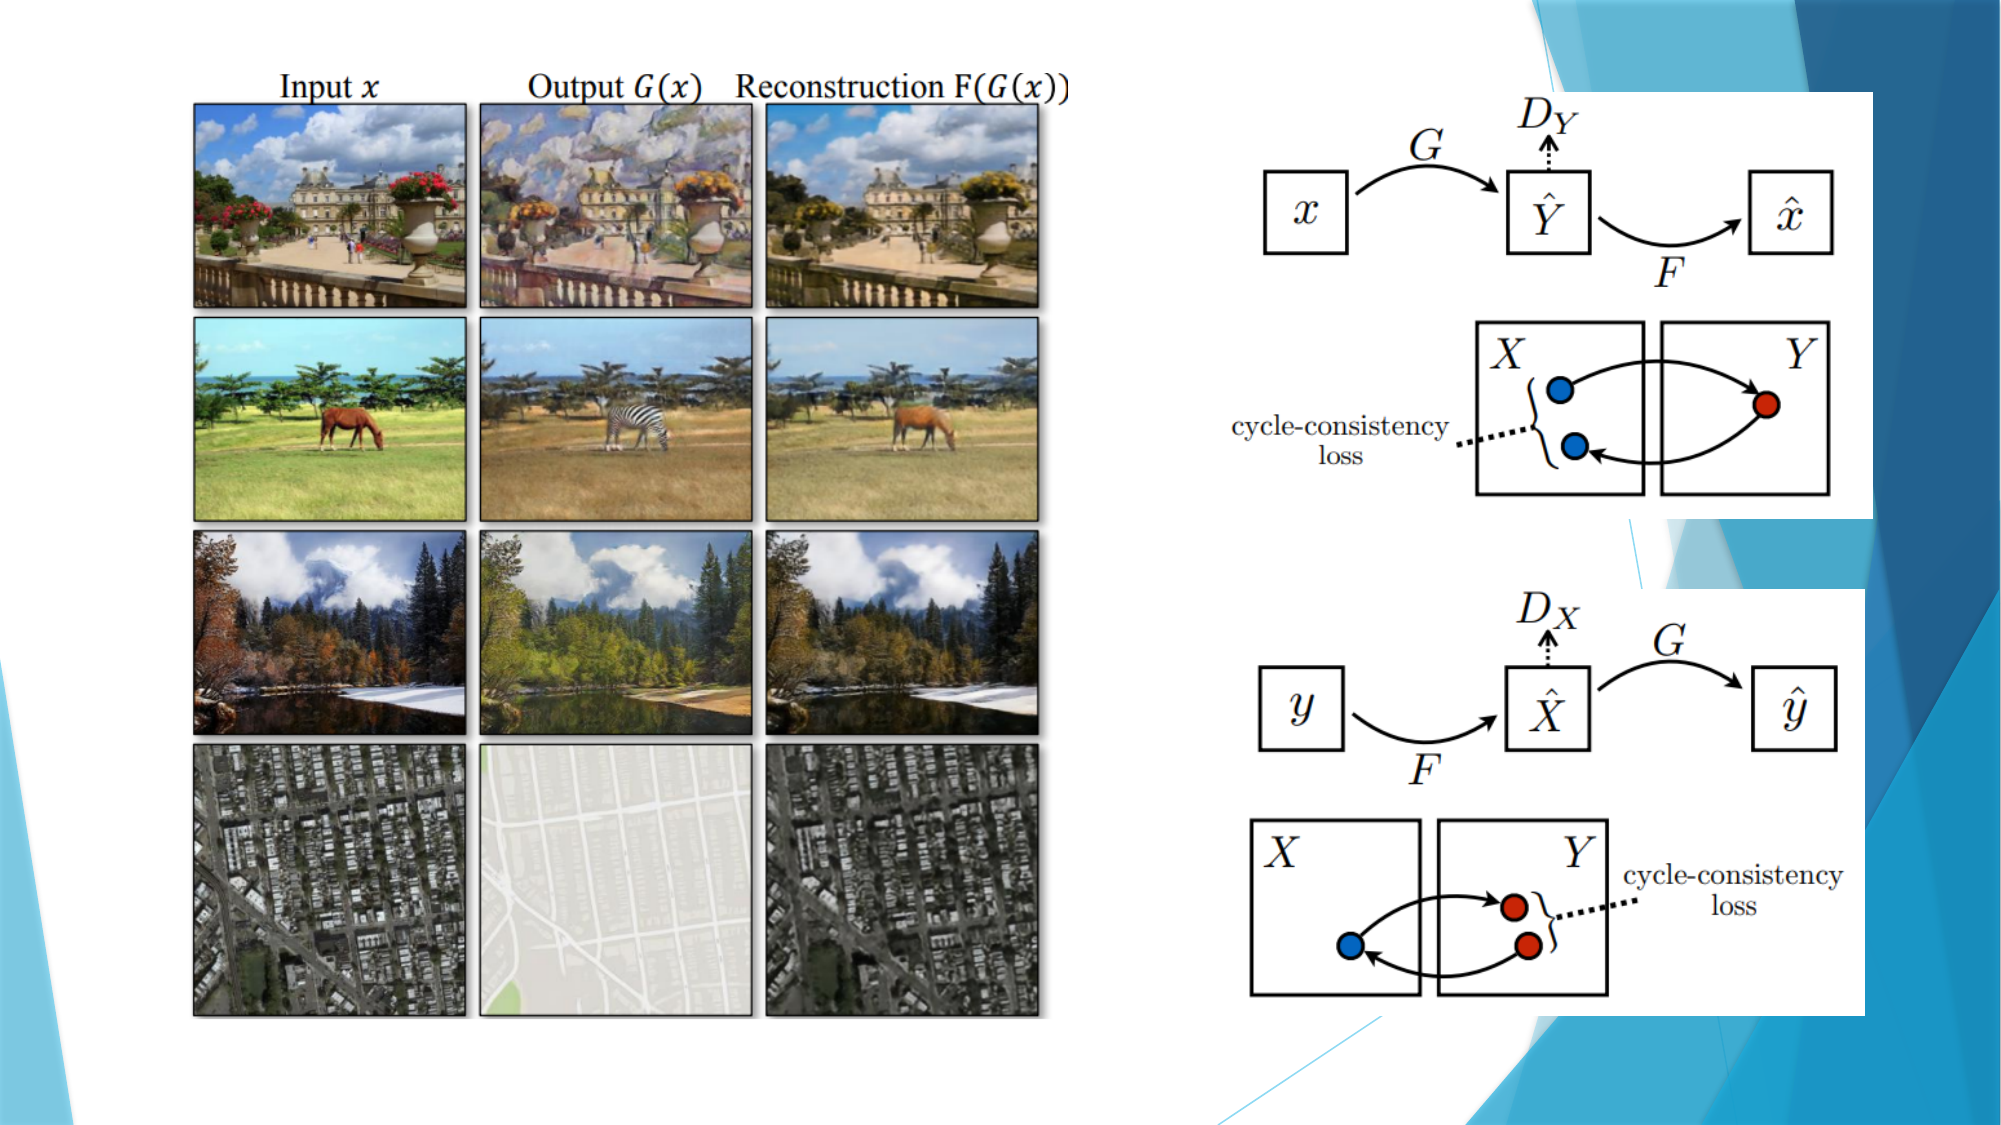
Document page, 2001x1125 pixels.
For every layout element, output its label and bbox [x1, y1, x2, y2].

picture [179, 72, 1068, 1033]
picture [1219, 588, 1866, 1017]
picture [1219, 91, 1873, 520]
